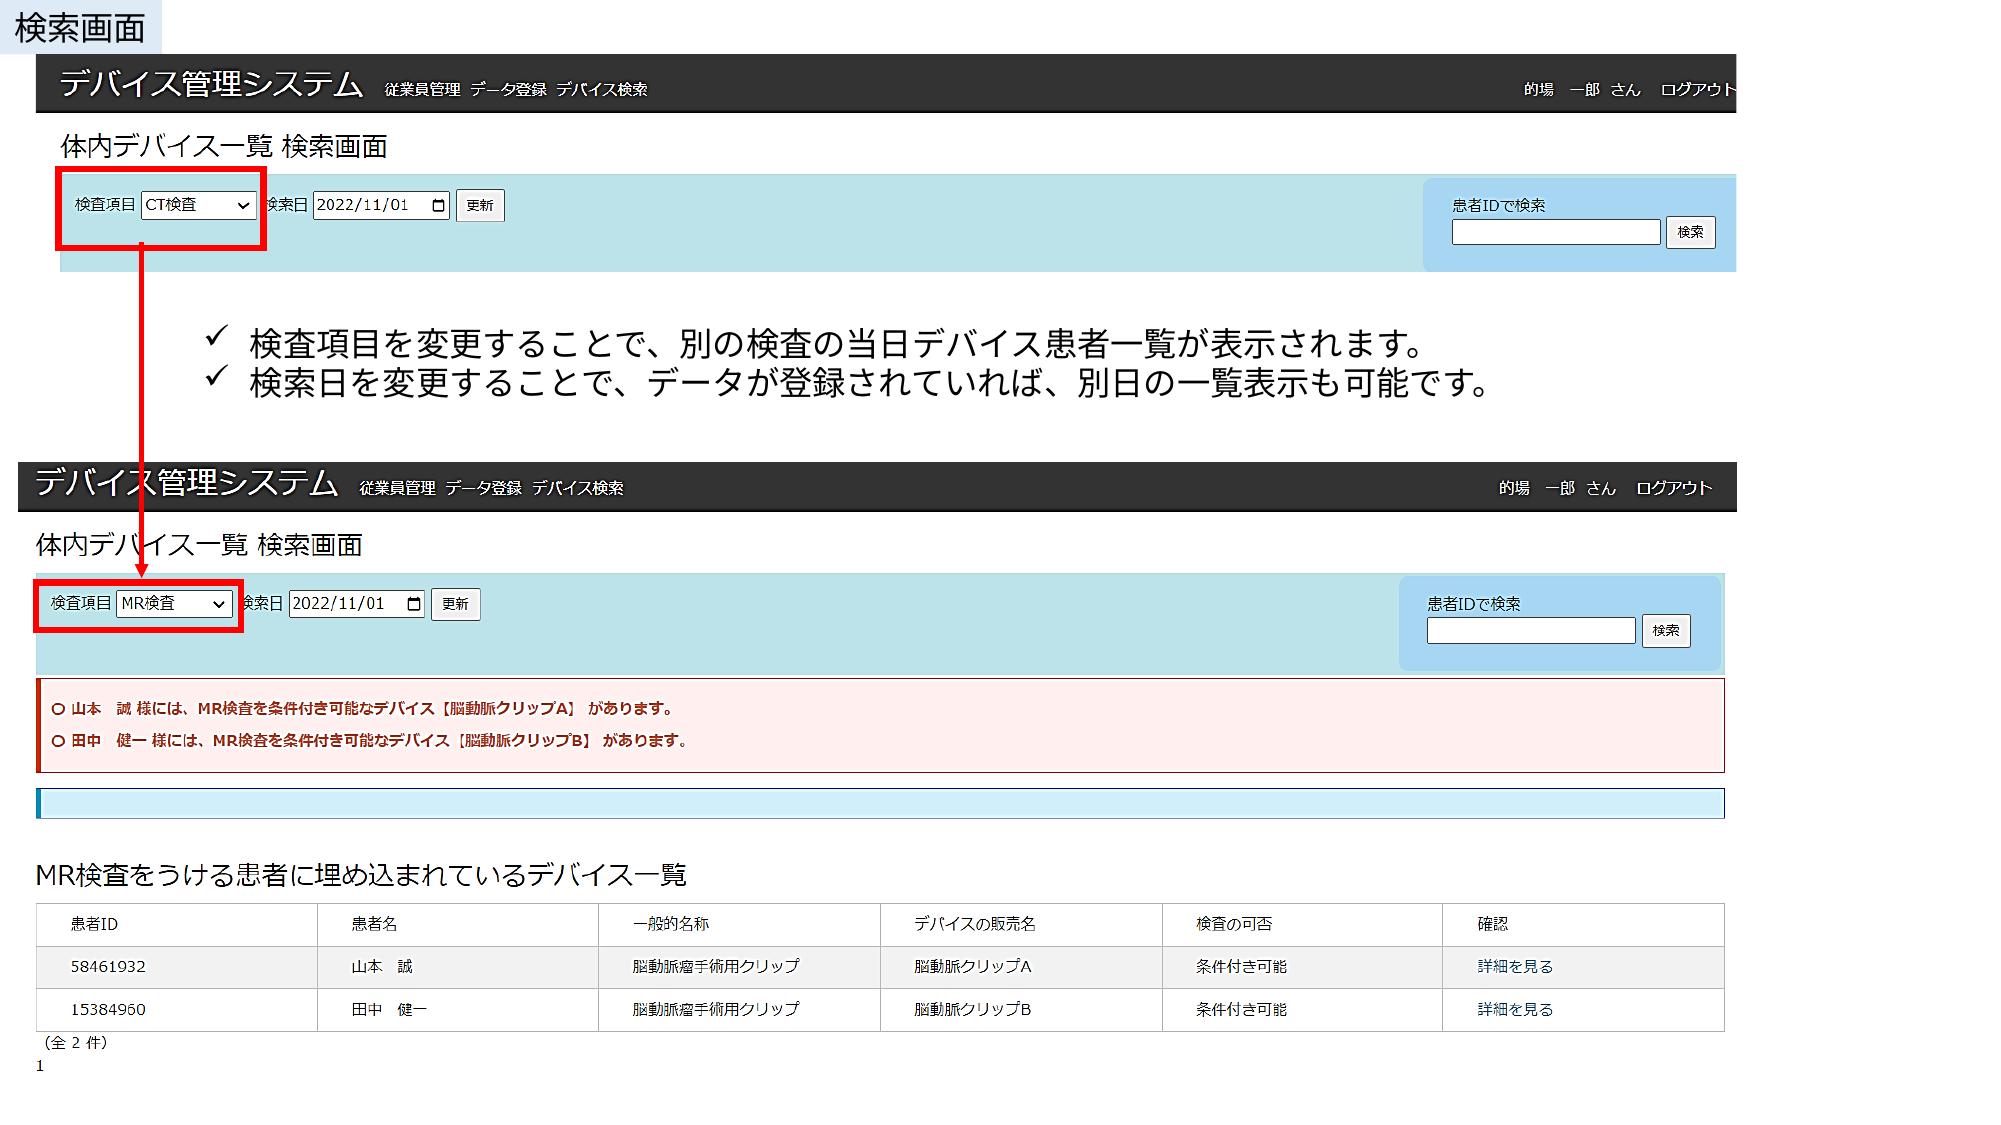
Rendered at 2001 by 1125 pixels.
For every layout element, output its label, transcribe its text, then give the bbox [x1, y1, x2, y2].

text_box 検査項目を変更することで、別の検査の当日デバイス患者一覧が表示されます。 検索日を変更することで、データが登録されていれば、別日の一覧表示も可能です。 [188, 315, 1567, 410]
text_box 検索画面 [0, 0, 163, 55]
picture [35, 54, 1737, 272]
picture [18, 462, 1737, 1118]
